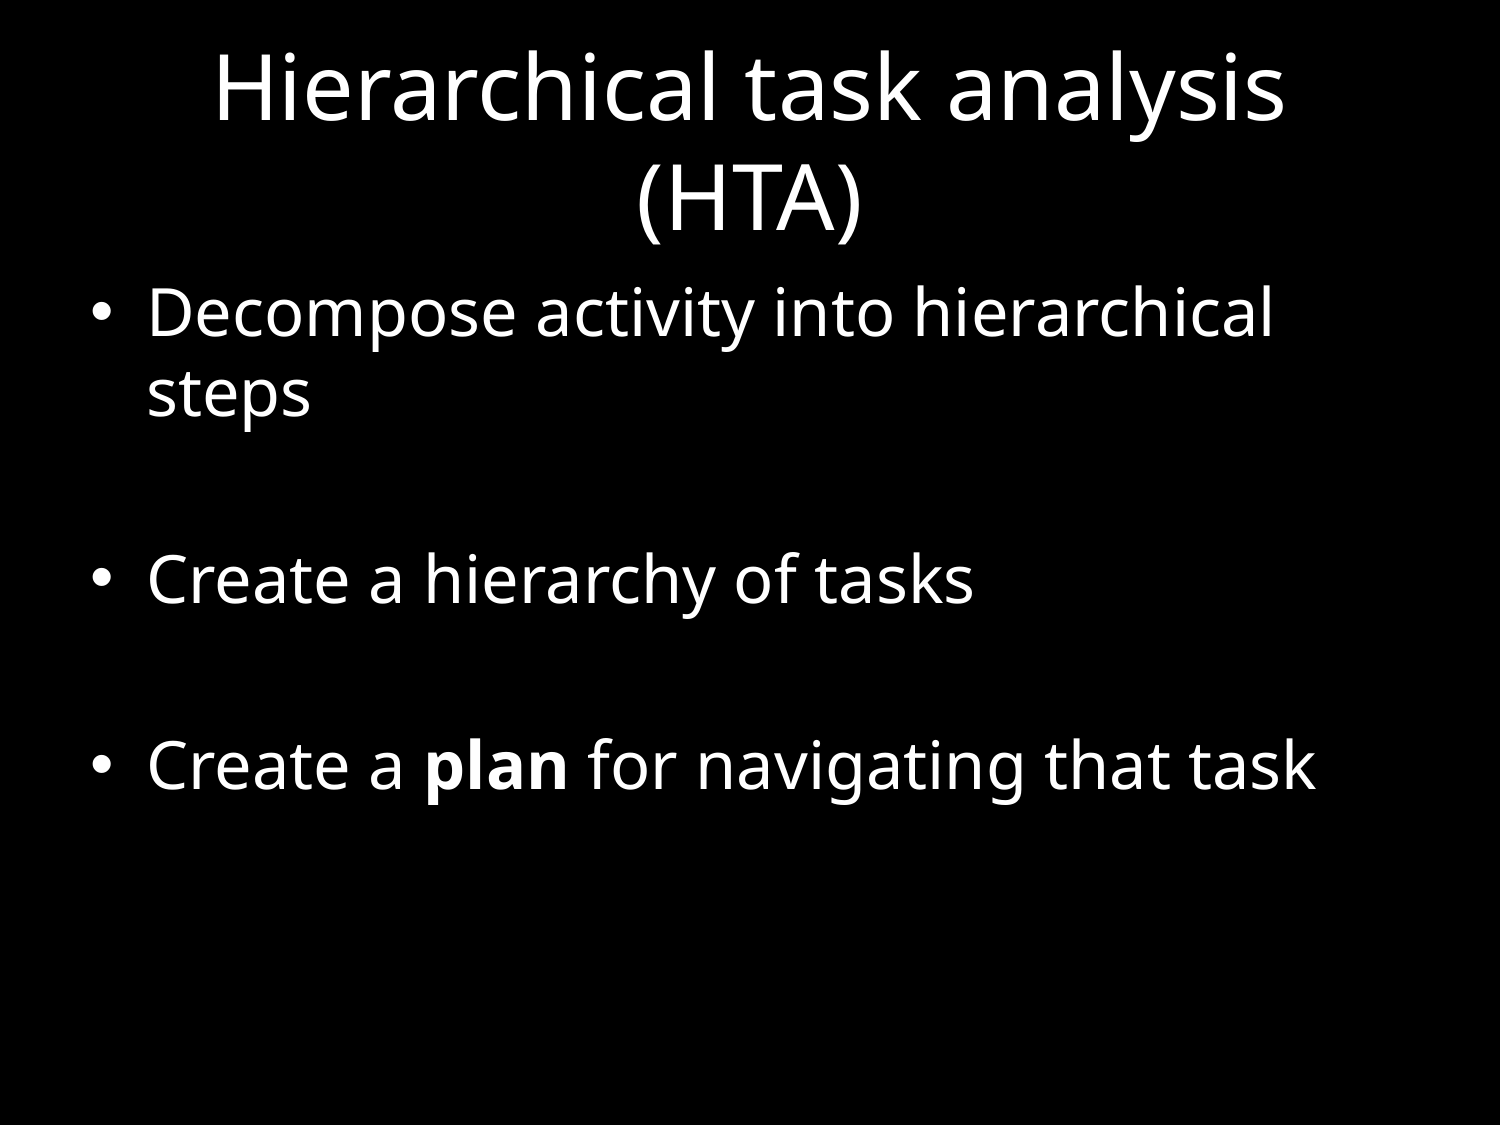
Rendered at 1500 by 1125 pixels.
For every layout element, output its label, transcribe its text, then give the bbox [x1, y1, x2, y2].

title Hierarchical task analysis (HTA) [75, 45, 1425, 233]
list Decompose activity into hierarchical steps Create a hierarchy of tasks Create a plan for navigating that task [75, 262, 1425, 1005]
